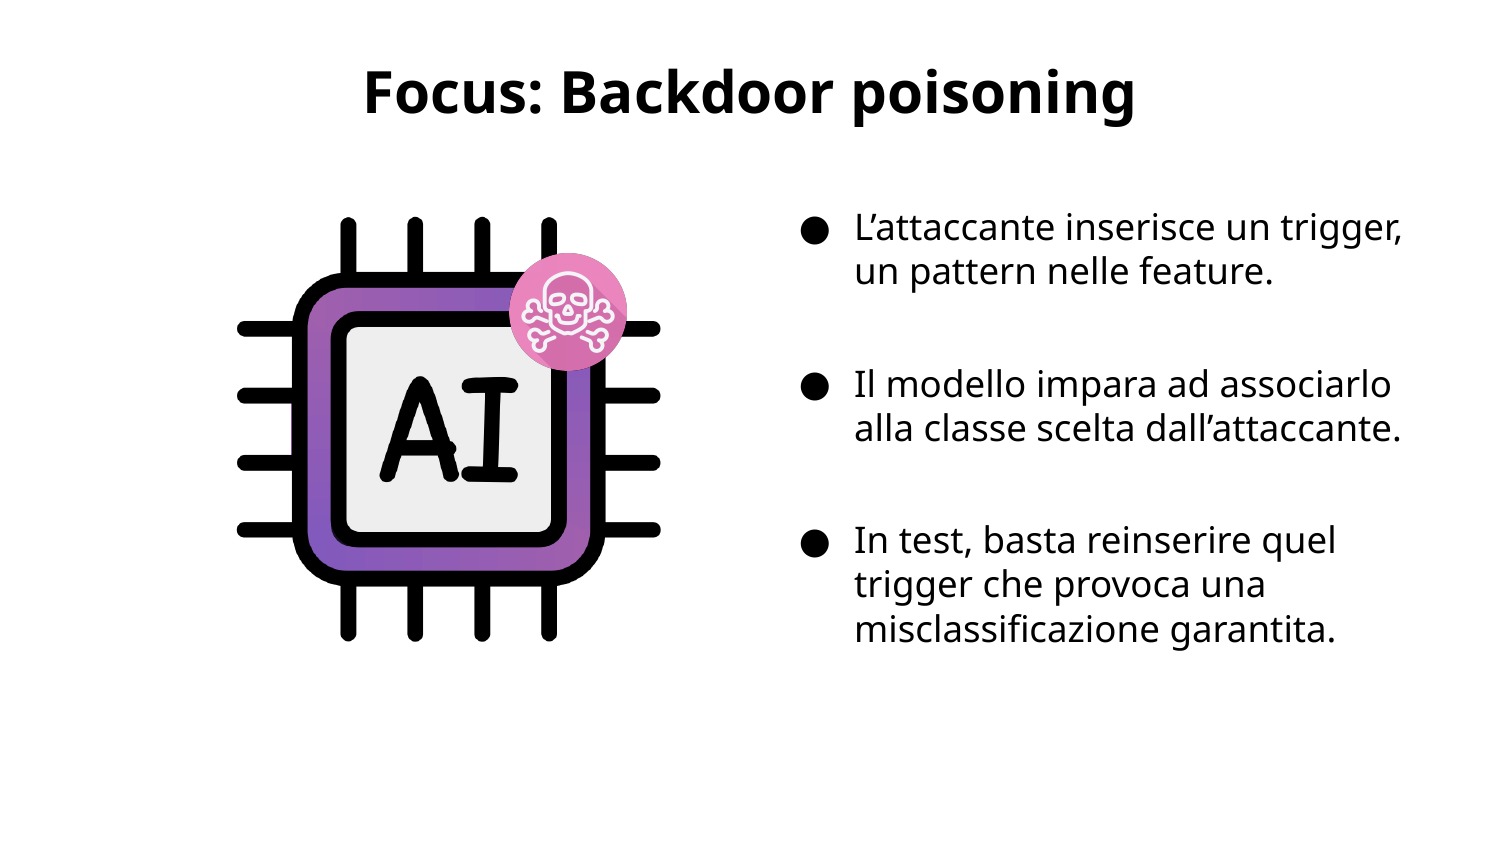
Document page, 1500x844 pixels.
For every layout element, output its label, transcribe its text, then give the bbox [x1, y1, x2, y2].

text_box L’attaccante inserisce un trigger, un pattern nelle feature. Il modello impara ad associarlo alla classe scelta dall’attaccante. In test, basta reinserire quel trigger che provoca una misclassificazione garantita. [765, 188, 1425, 750]
title Focus: Backdoor poisoning [75, 48, 1425, 142]
picture [148, 129, 749, 730]
